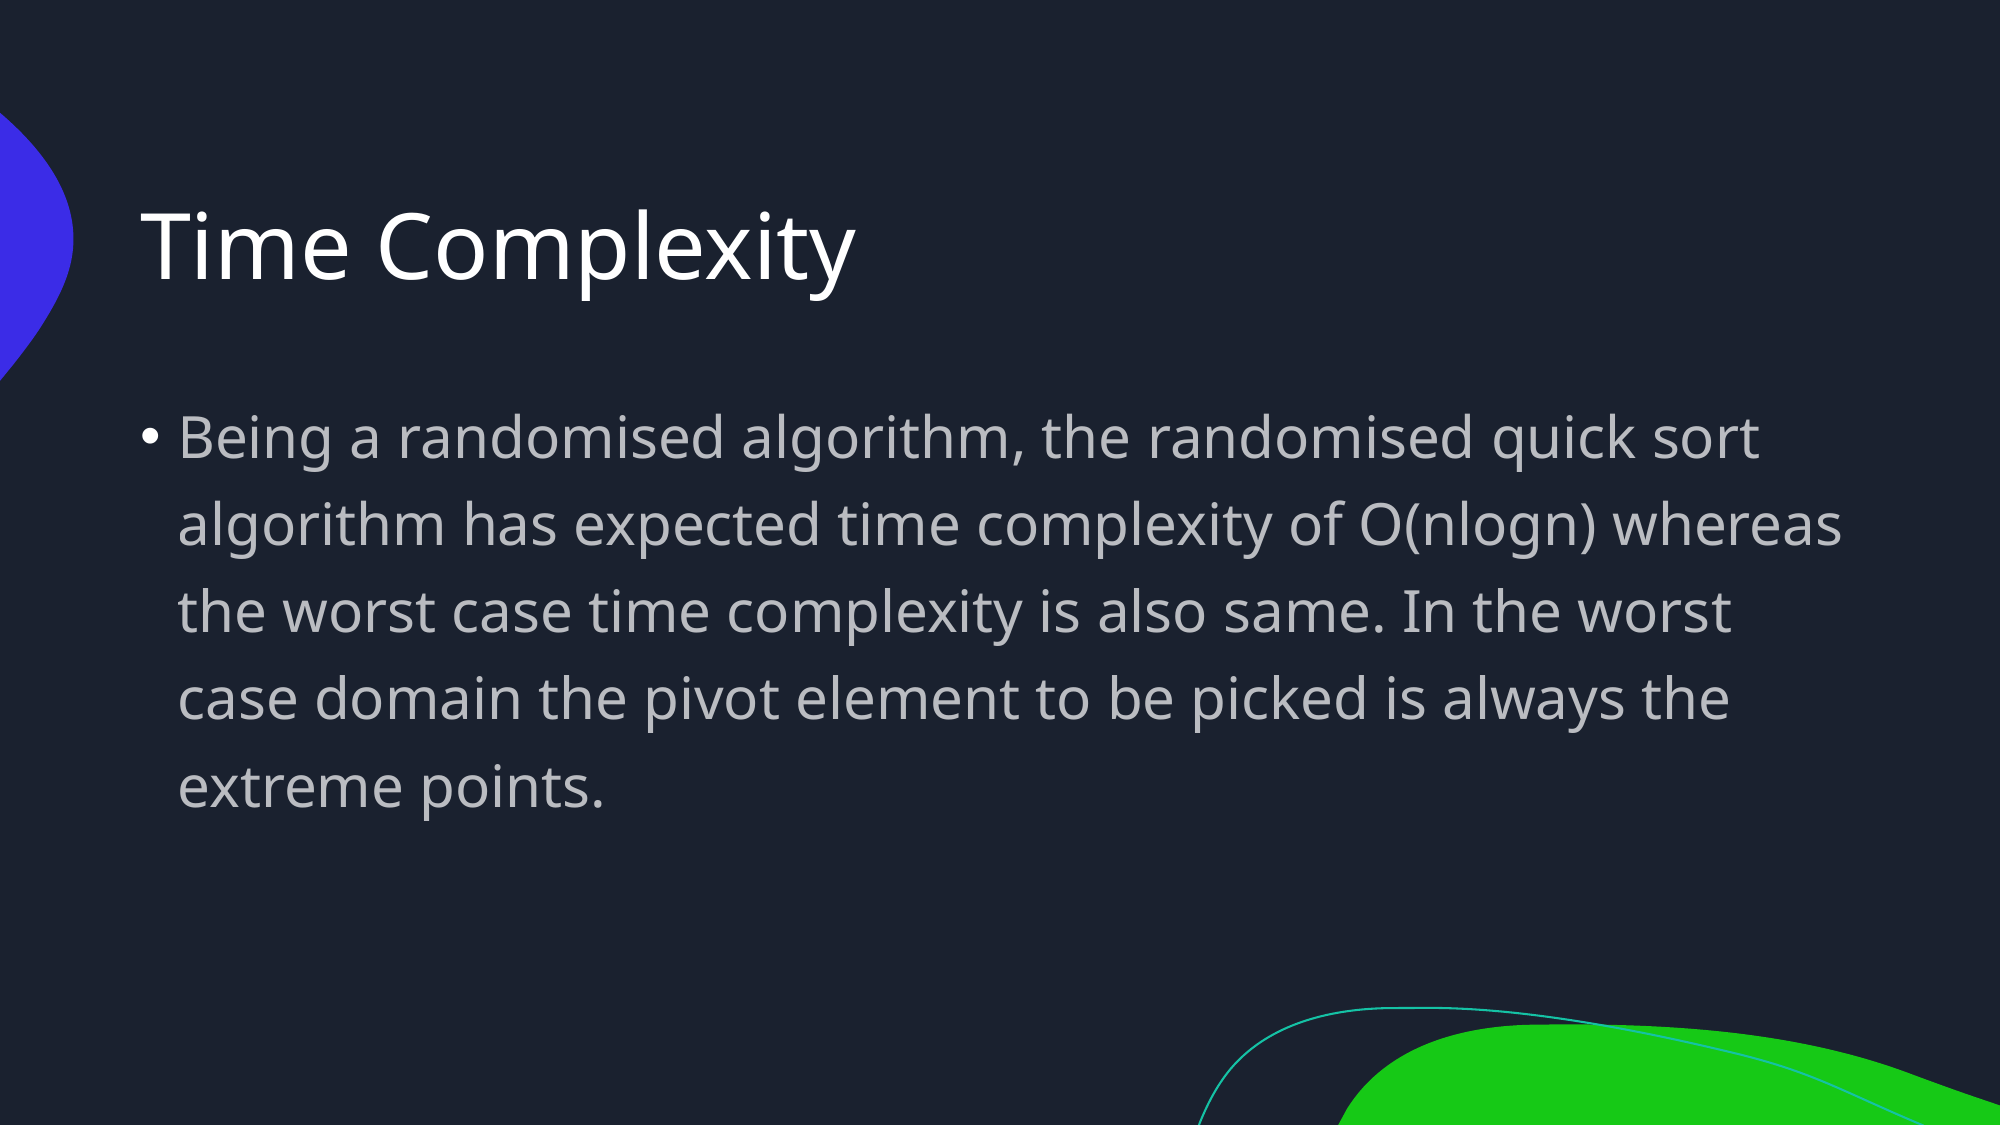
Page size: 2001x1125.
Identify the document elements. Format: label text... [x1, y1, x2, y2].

list Being a randomised algorithm, the randomised quick sort algorithm has expected time complexity of O(nlogn) whereas the worst case time complexity is also same. In the worst case domain the pivot element to be picked is always the extreme points. [125, 375, 1875, 1002]
title Time Complexity [125, 125, 1875, 375]
